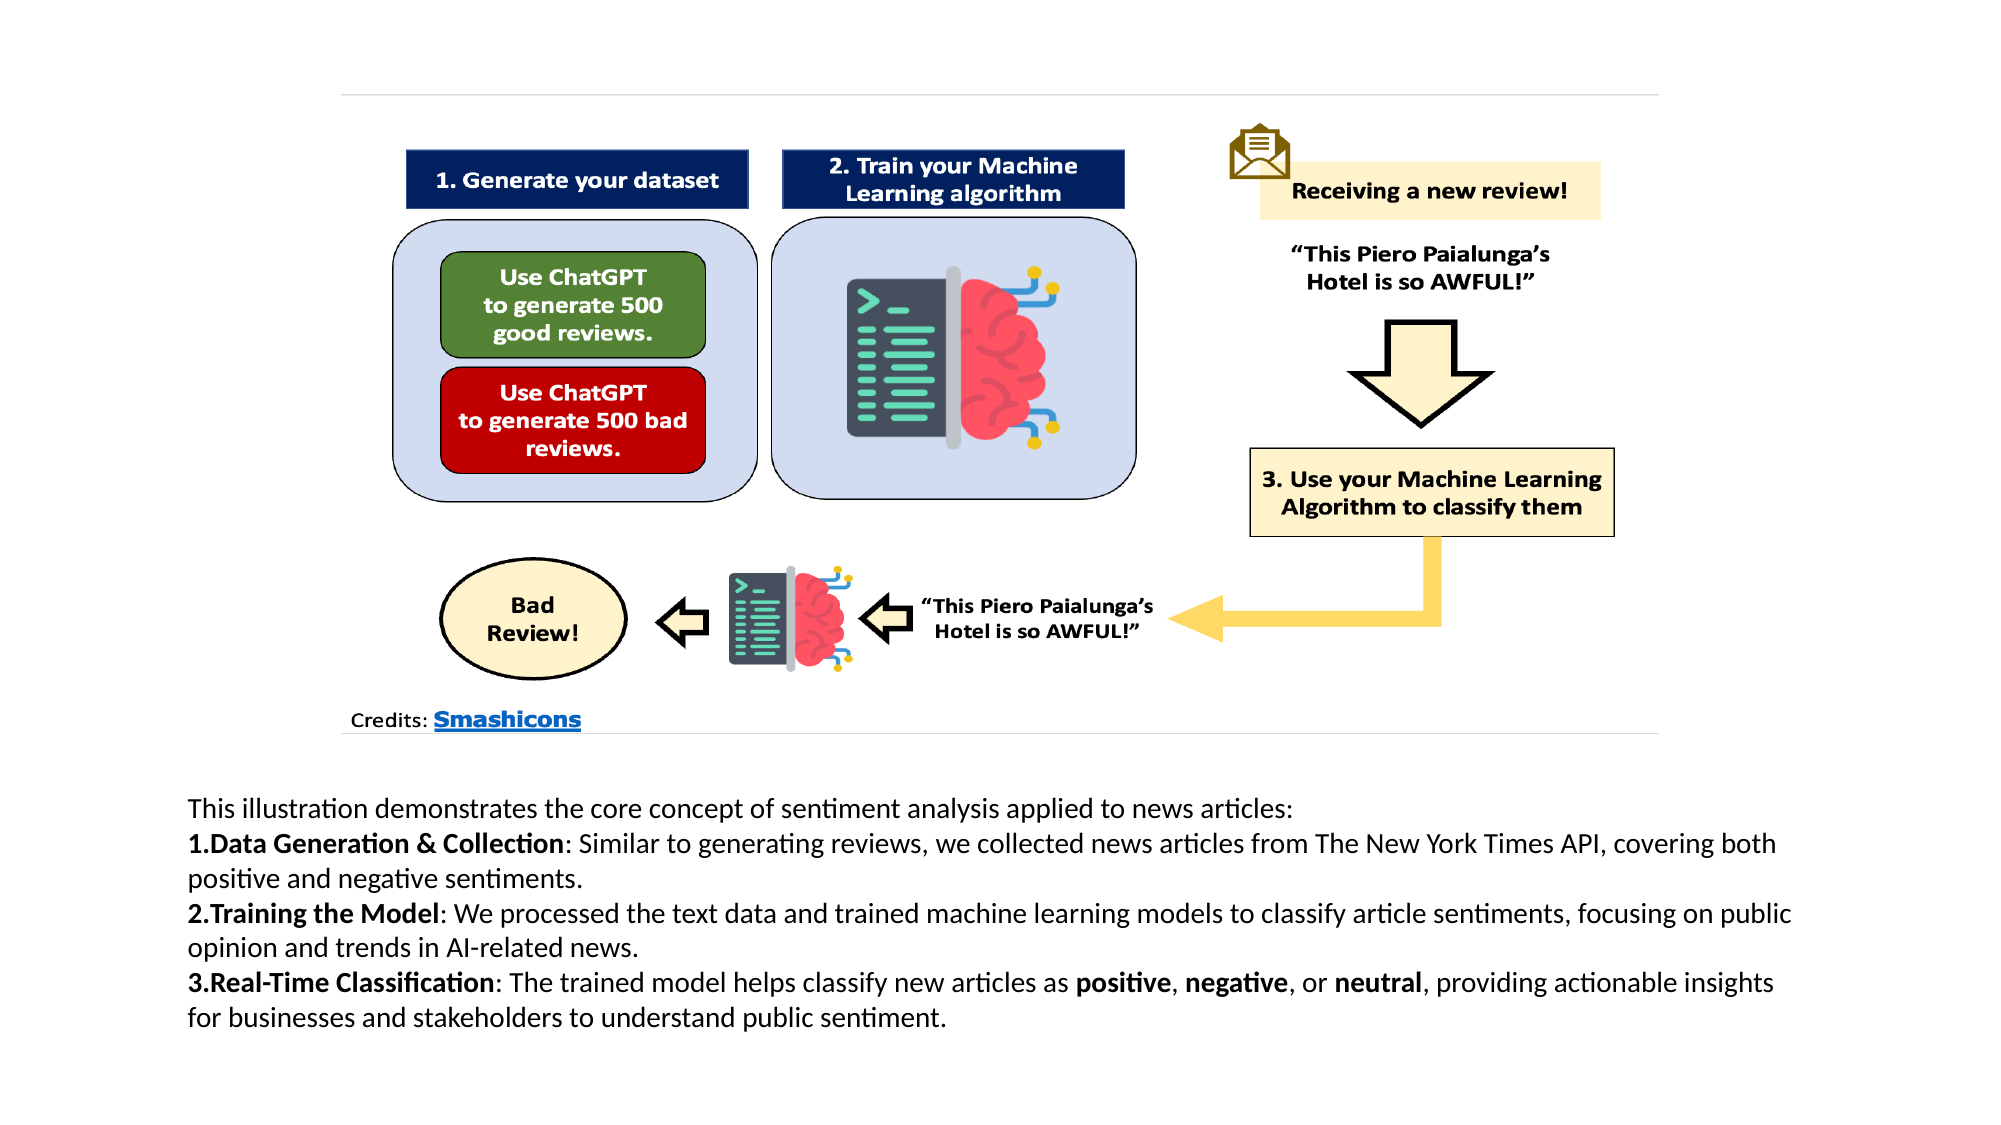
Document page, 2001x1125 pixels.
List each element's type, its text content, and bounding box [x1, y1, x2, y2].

text_box This illustration demonstrates the core concept of sentiment analysis applied to news articles: Data Generation & Collection: Similar to generating reviews, we collected news articles from The New York Times API, covering both positive and negative sentiments. Training the Model: We processed the text data and trained machine learning models to classify article sentiments, focusing on public opinion and trends in AI-related news. Real-Time Classification: The trained model helps classify new articles as positive, negative, or neutral, providing actionable insights for businesses and stakeholders to understand public sentiment. [172, 781, 1827, 1042]
picture [341, 94, 1659, 734]
